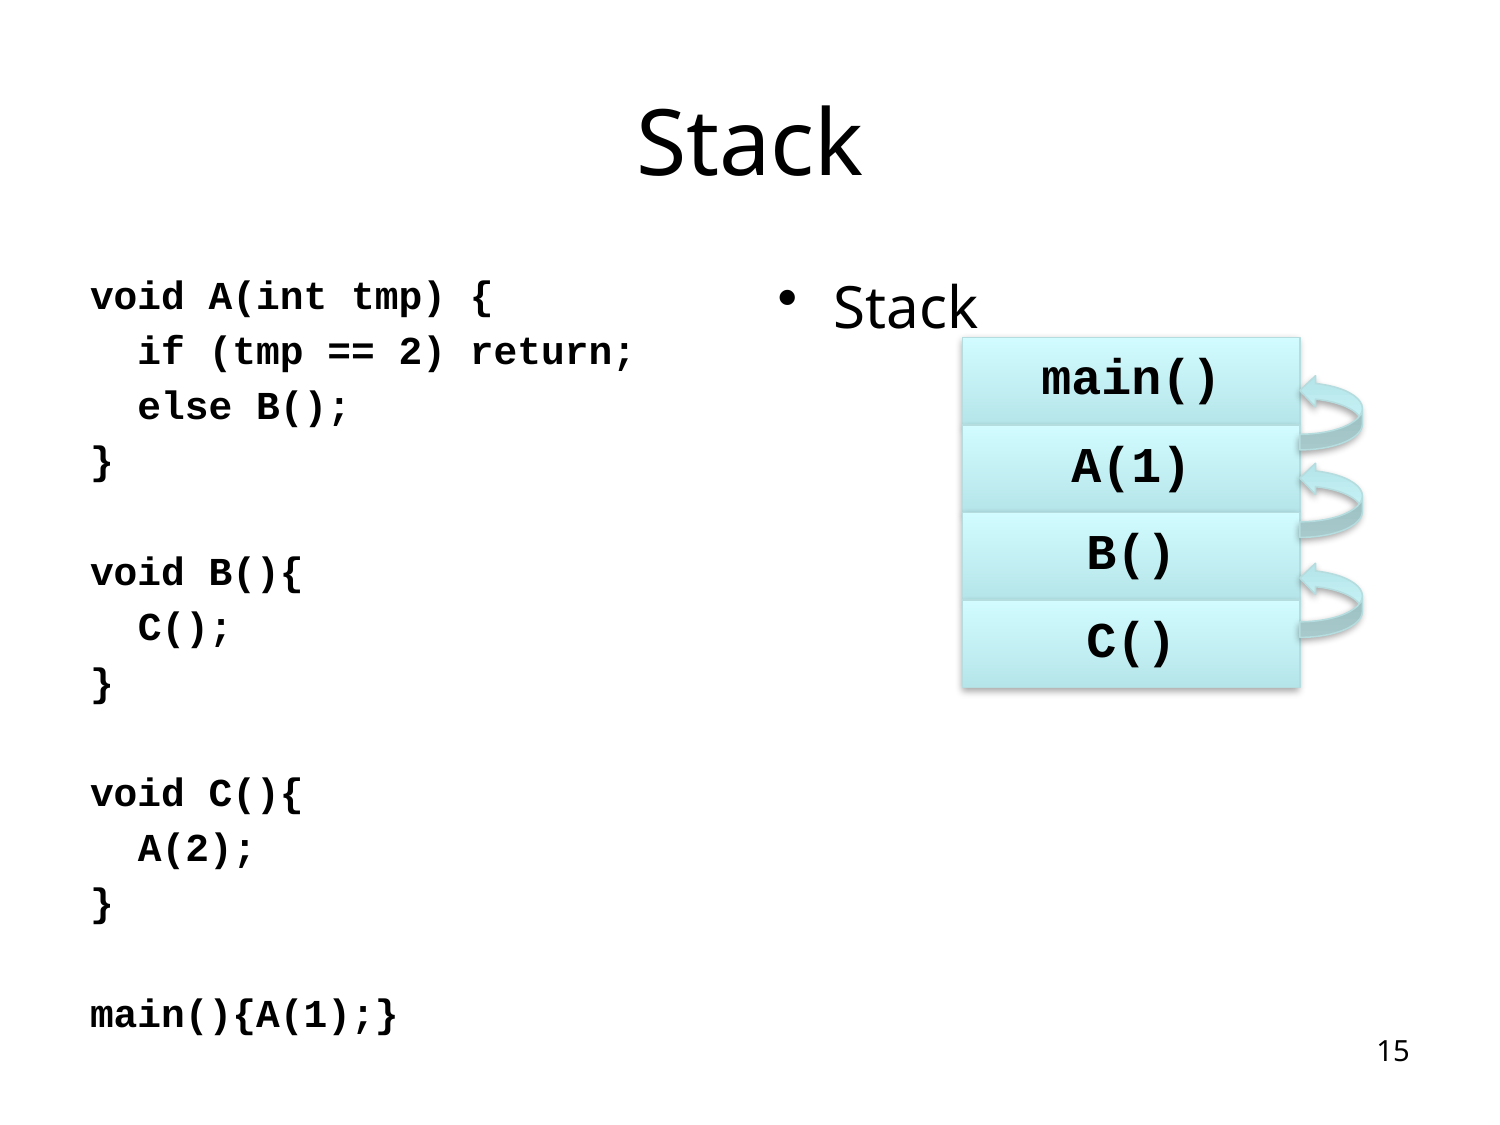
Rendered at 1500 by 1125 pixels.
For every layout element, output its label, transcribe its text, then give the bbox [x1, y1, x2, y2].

title Stack [75, 45, 1425, 233]
text_box [1299, 562, 1364, 639]
text_box B() [962, 512, 1301, 599]
text_box C() [962, 599, 1301, 688]
text_box main() [962, 337, 1301, 424]
list Stack [838, 262, 1425, 1005]
text_box [1299, 462, 1364, 539]
slide_number 15 [1074, 1024, 1425, 1103]
text_box [1299, 375, 1364, 451]
text_box void A(int tmp) { if (tmp == 2) return; else B(); } void B(){ C(); } void C(){ A(2); } main(){A(1);} [74, 262, 838, 1043]
text_box A(1) [962, 424, 1301, 512]
